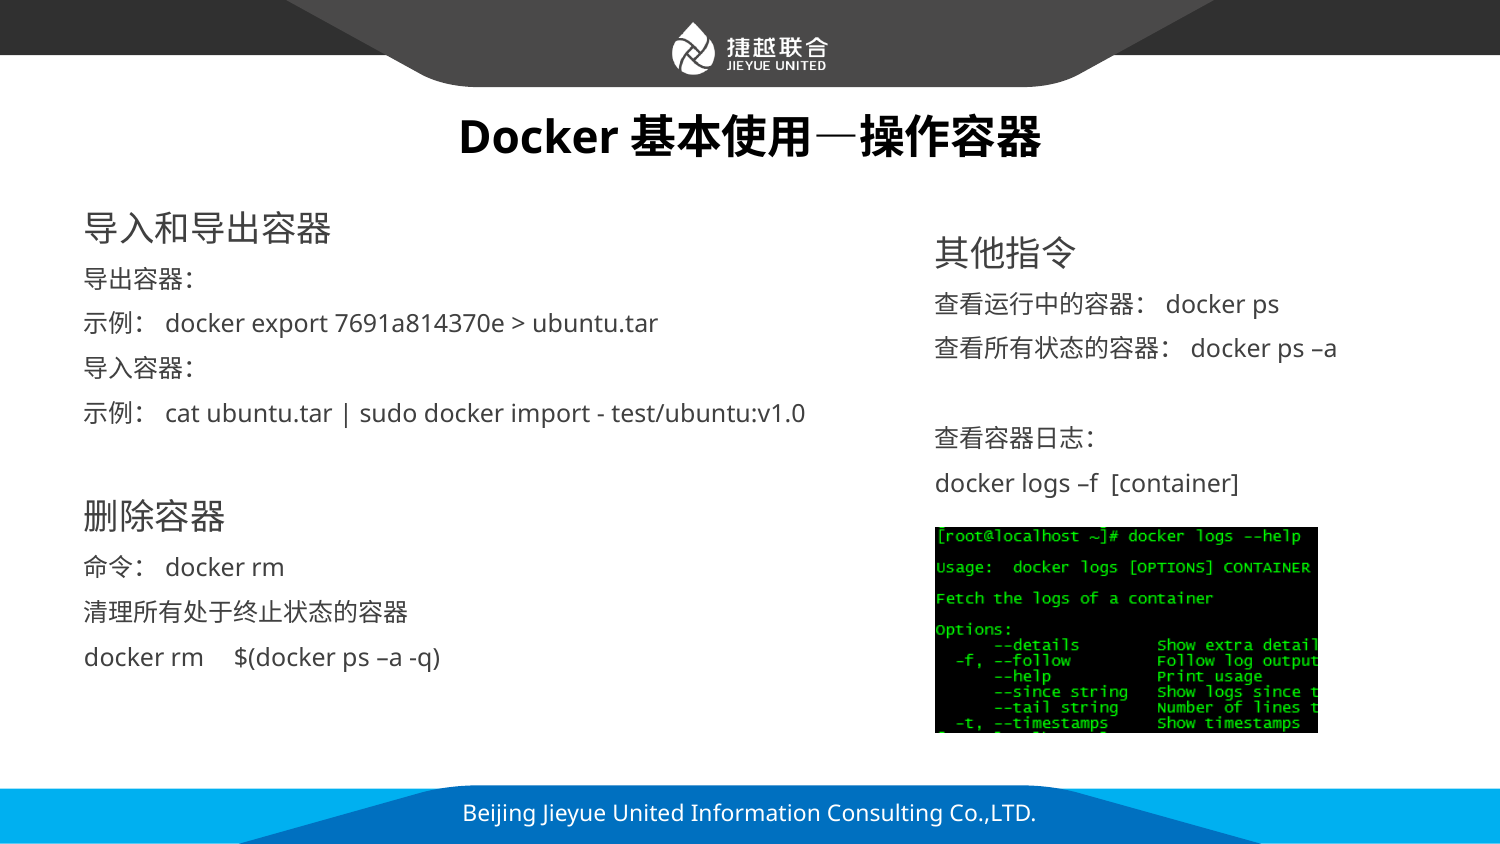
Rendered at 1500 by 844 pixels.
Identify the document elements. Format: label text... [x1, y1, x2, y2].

picture [935, 526, 1318, 734]
title Docker基本使用—操作容器 [73, 102, 1427, 160]
picture [670, 19, 829, 77]
list 导入和导出容器 导出容器： 示例：docker export 7691a814370e > ubuntu.tar 导入容器： 示例：cat ubuntu.tar | sudo docker import - test/ubuntu:v1.0 删除容器 命令：docker rm 清理所有处于终止状态的容器 docker rm $(docker ps –a -q) [73, 179, 842, 703]
text_box 其他指令 查看运行中的容器：docker ps 查看所有状态的容器：docker ps –a 查看容器日志： docker logs –f [container] [924, 204, 1444, 752]
